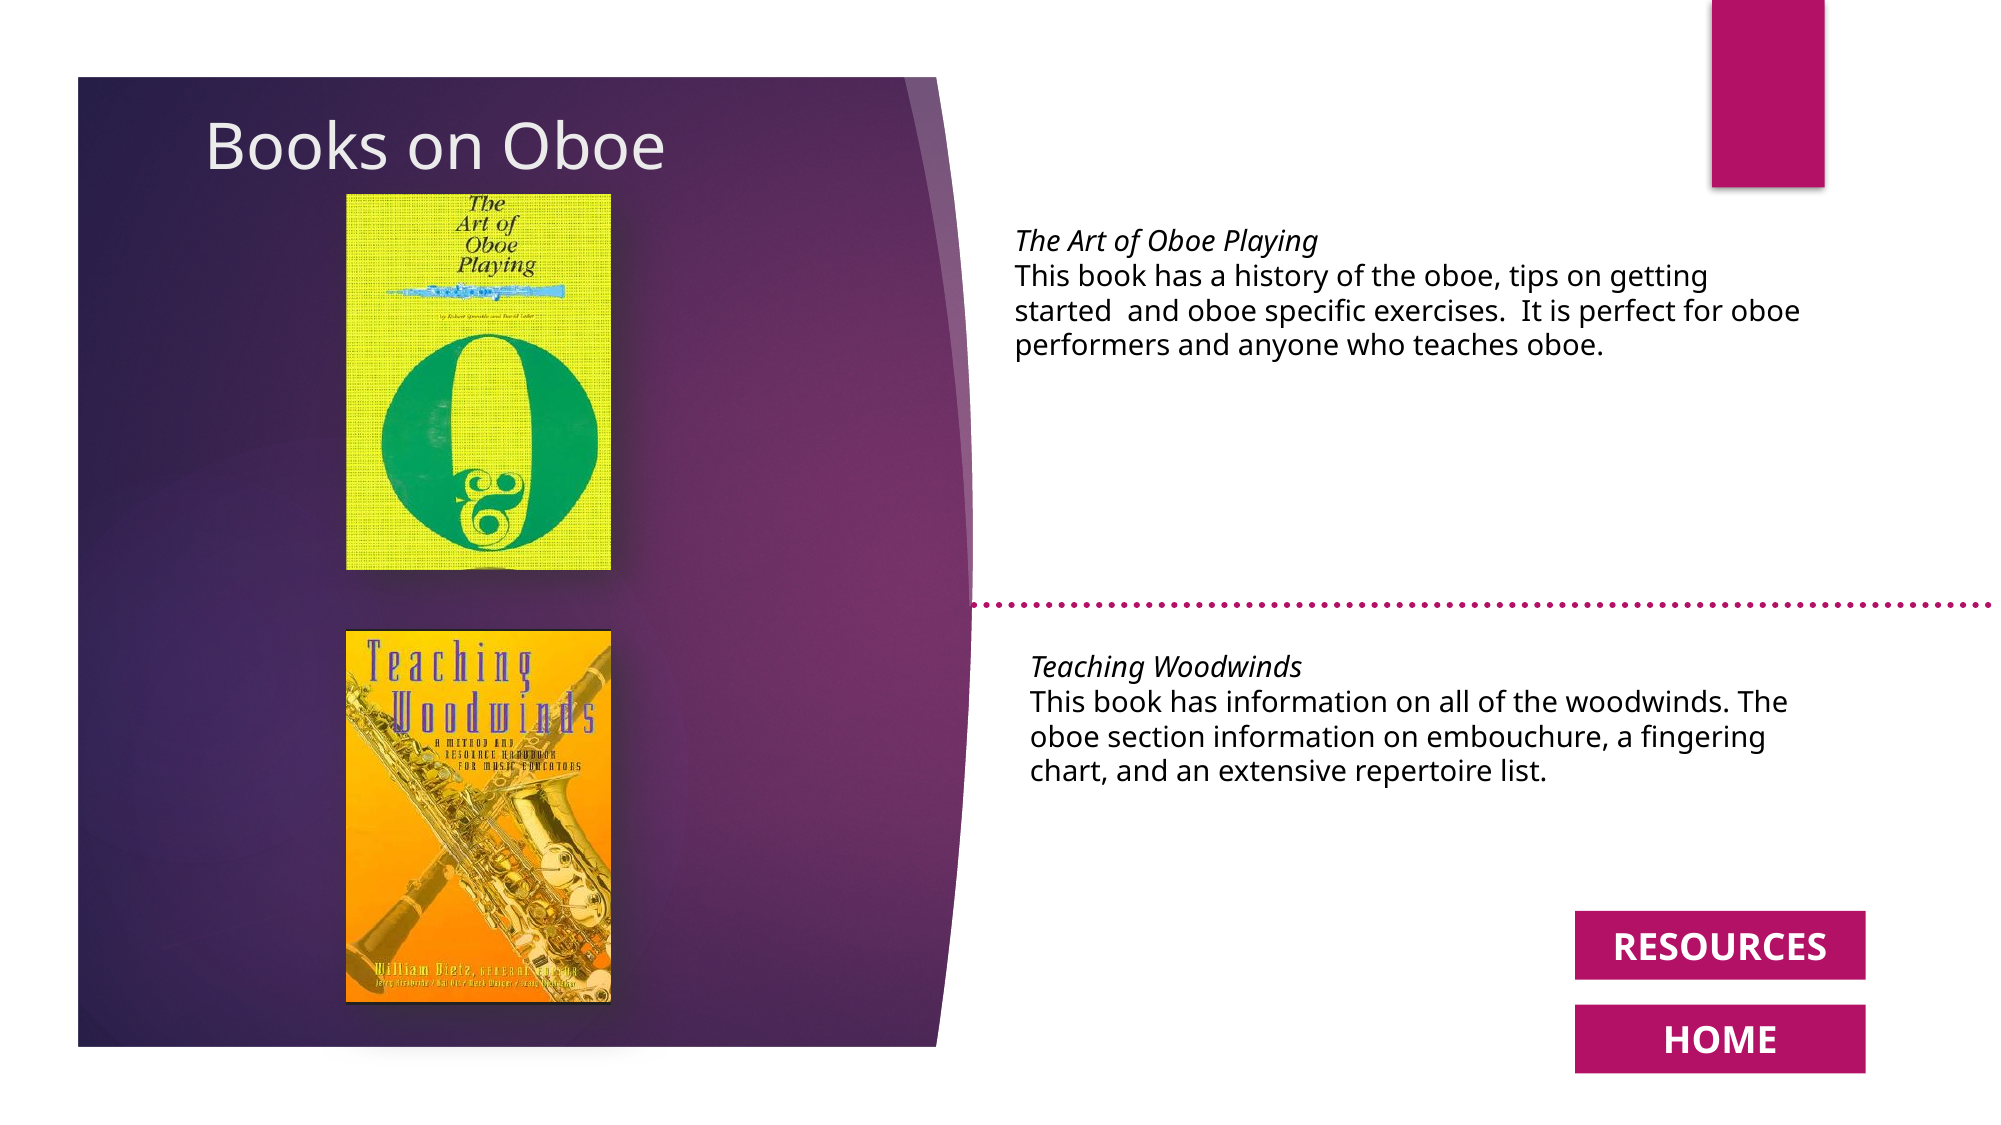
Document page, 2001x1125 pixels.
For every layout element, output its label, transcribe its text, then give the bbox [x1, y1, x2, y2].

text_box RESOURCES [1573, 909, 1867, 981]
picture [345, 193, 612, 570]
text_box HOME [1573, 1003, 1867, 1075]
picture [346, 629, 612, 1005]
text_box The Art of Oboe Playing This book has a history of the oboe, tips on getting started and oboe specific exercises. It is perfect for oboe performers and anyone who teaches oboe. [999, 214, 1823, 370]
text_box Teaching Woodwinds This book has information on all of the woodwinds. The oboe section information on embouchure, a fingering chart, and an extensive repertoire list. [1015, 640, 1838, 796]
title Books on Oboe [189, 96, 824, 190]
